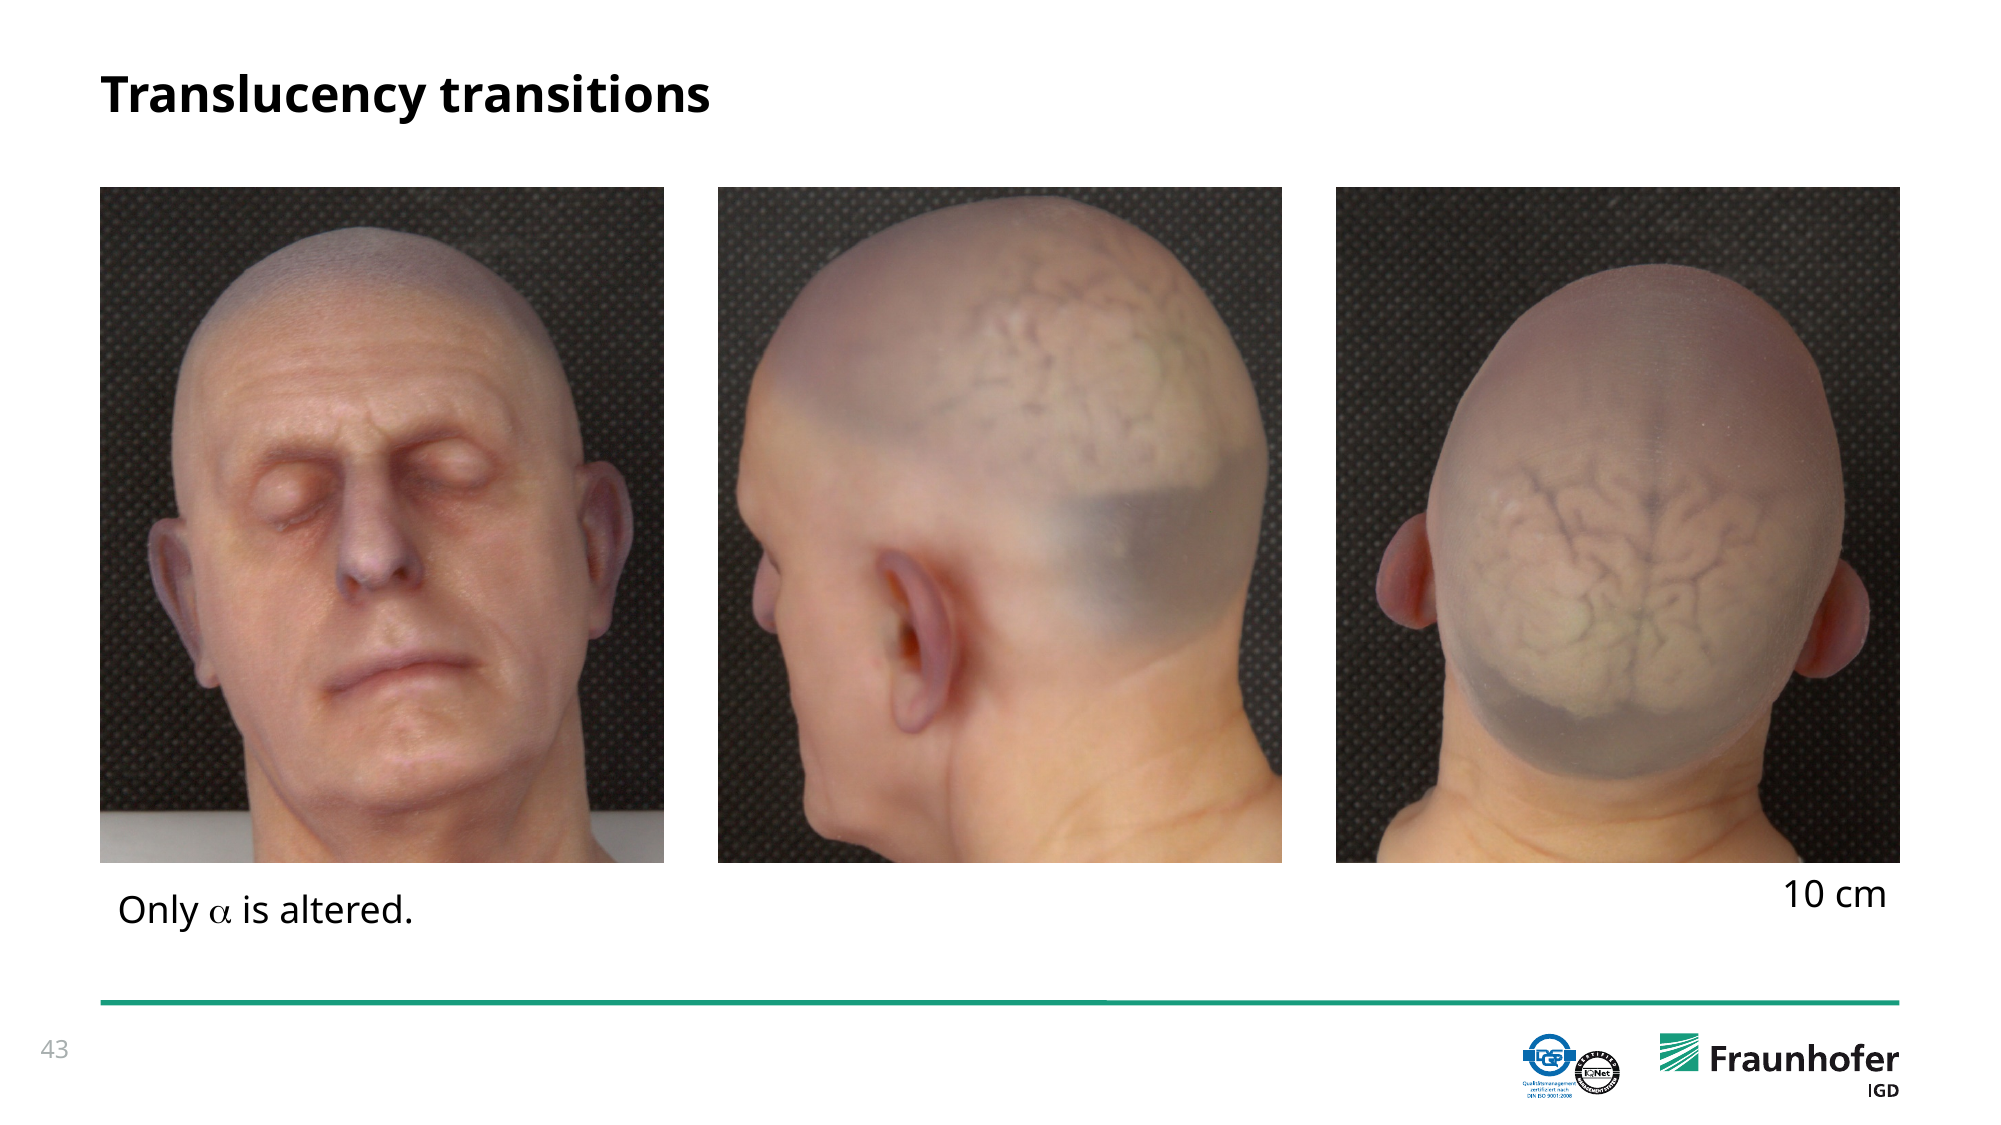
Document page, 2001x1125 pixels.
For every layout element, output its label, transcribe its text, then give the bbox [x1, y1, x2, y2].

title Translucency transitions [100, 62, 1900, 187]
slide_number 43 [0, 1032, 70, 1054]
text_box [100, 187, 1902, 940]
